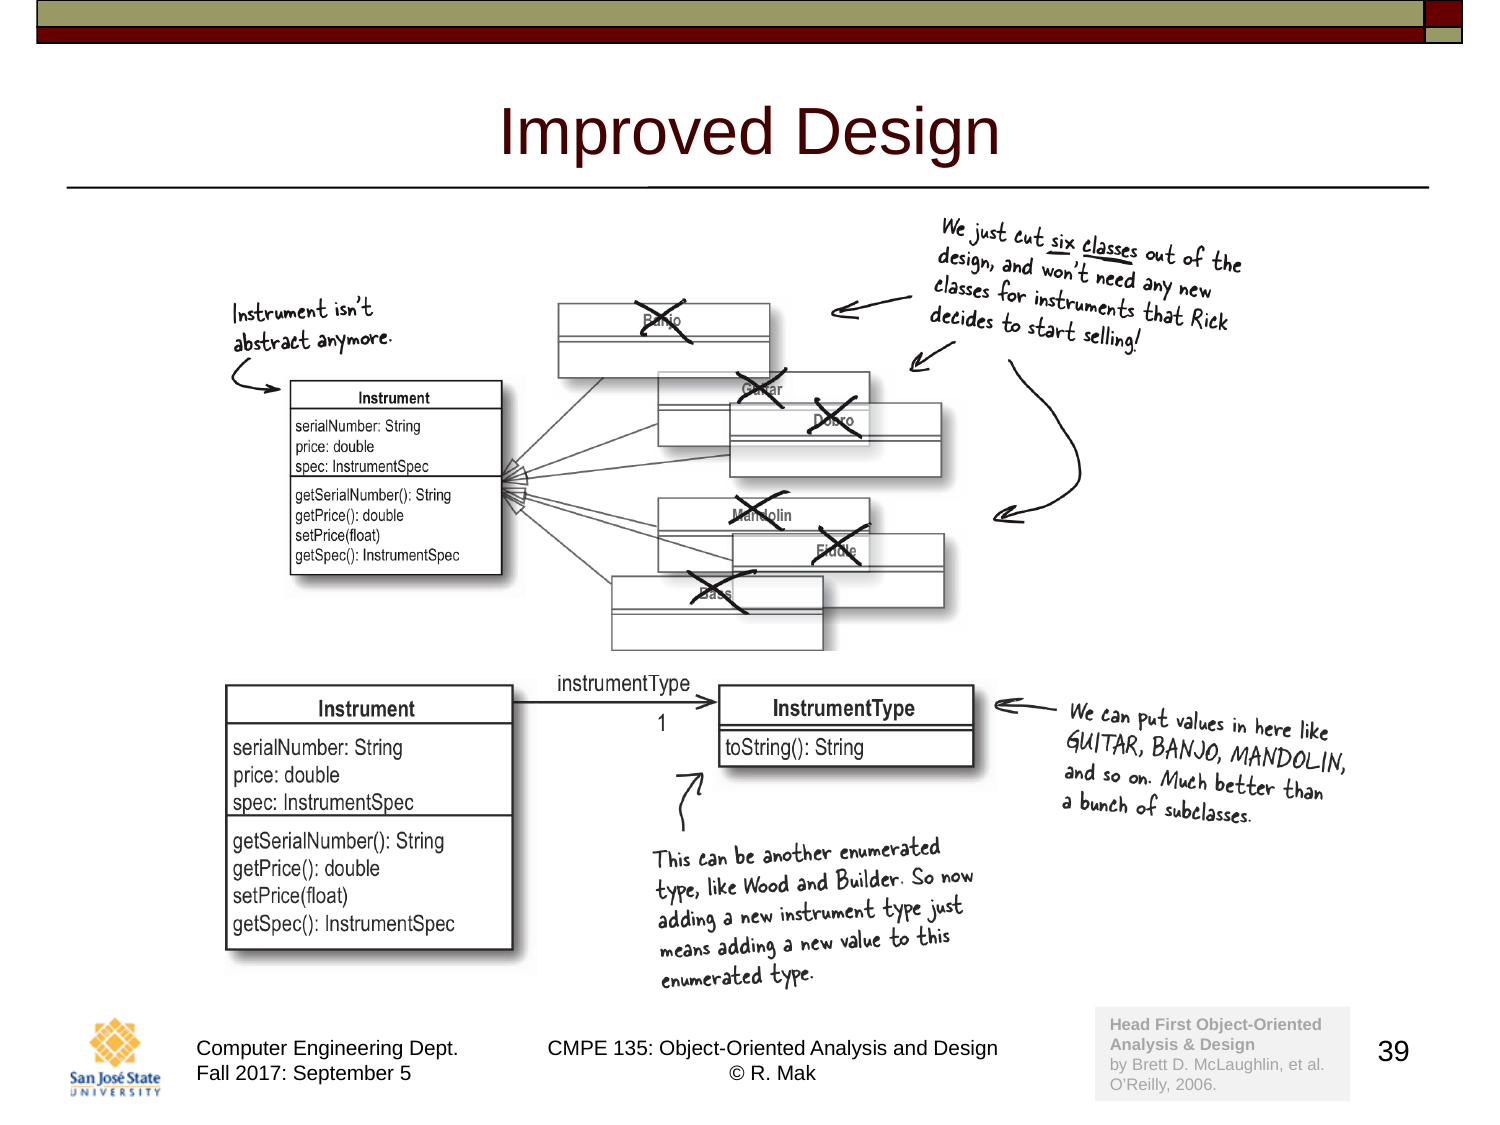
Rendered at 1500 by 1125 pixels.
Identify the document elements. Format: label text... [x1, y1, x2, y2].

title Improved Design [75, 67, 1425, 175]
picture [60, 1012, 166, 1112]
slide_number 39 [1351, 1025, 1425, 1100]
picture [224, 662, 1381, 1008]
text_box Head First Object-Oriented Analysis & Design by Brett D. McLaughlin, et al. O’Reilly, 2006. [1095, 1016, 1351, 1102]
picture [224, 199, 1281, 651]
